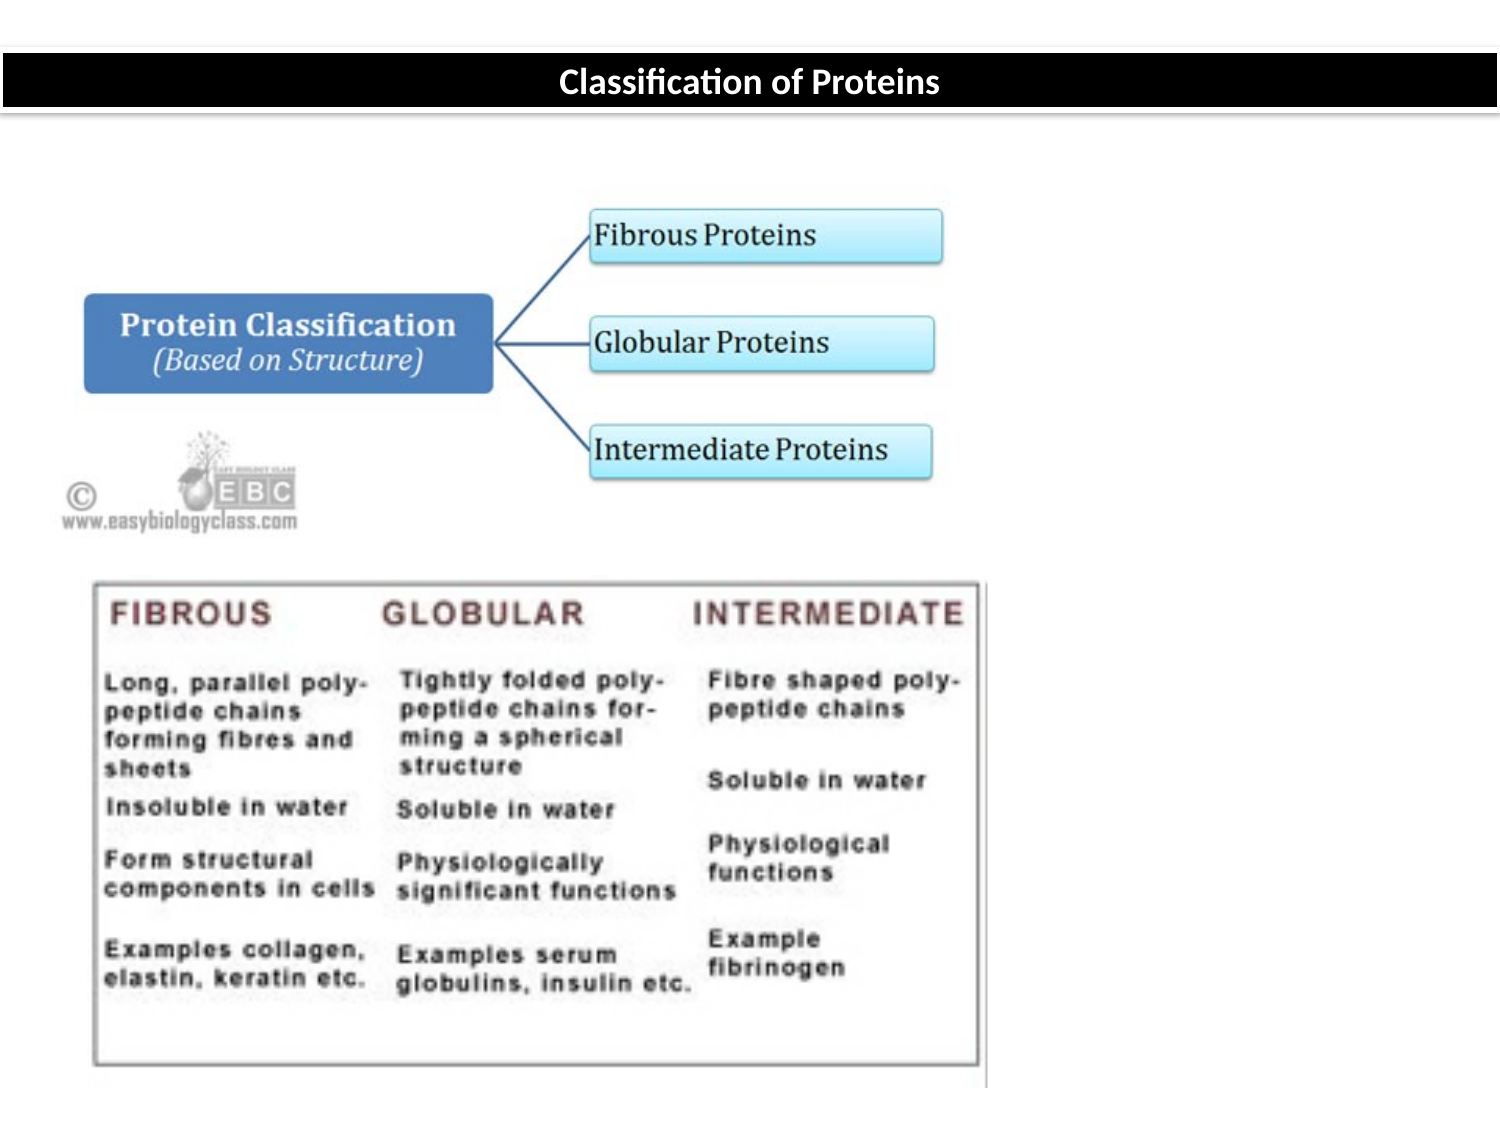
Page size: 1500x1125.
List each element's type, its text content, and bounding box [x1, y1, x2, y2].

picture [87, 574, 988, 1088]
picture [49, 162, 982, 538]
text_box Classification of Proteins [0, 47, 1500, 113]
